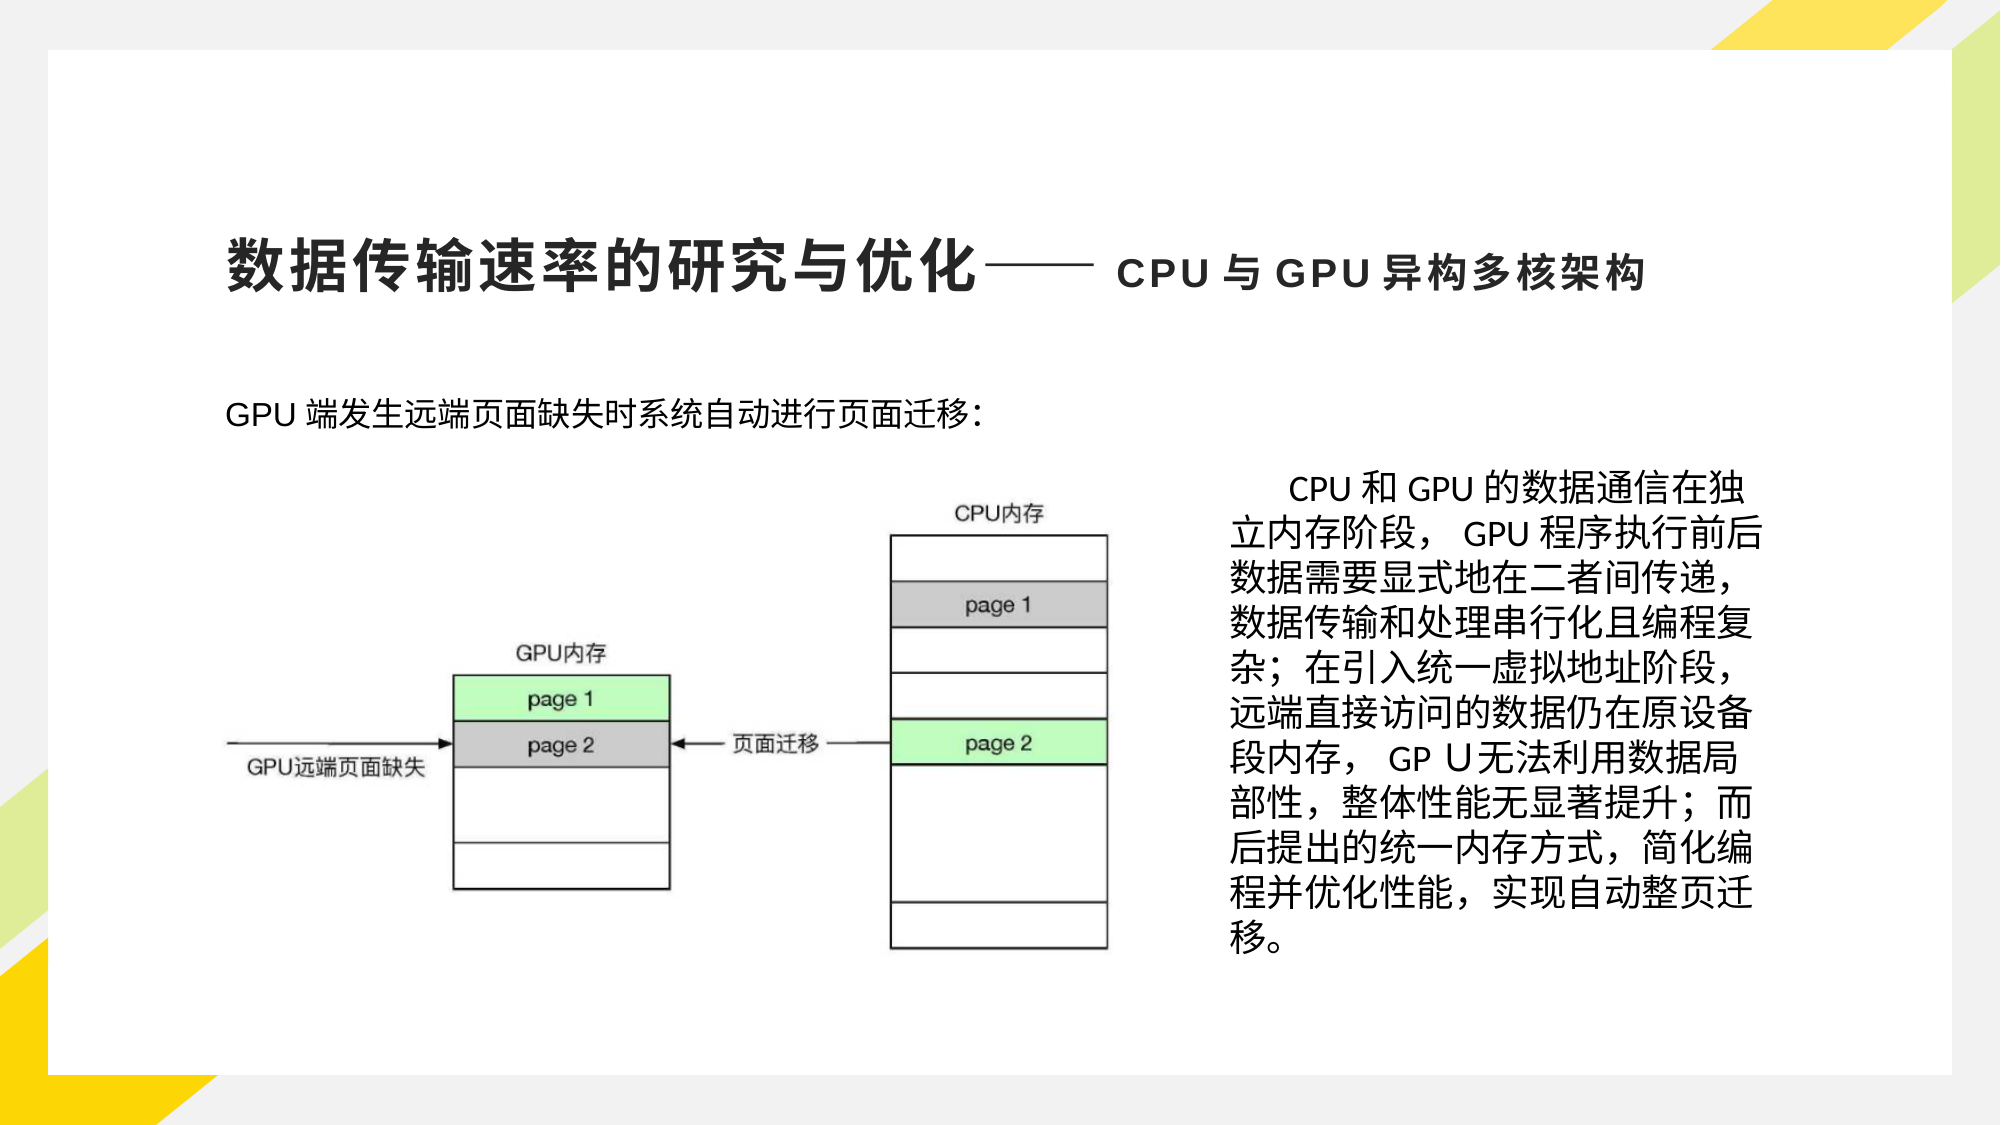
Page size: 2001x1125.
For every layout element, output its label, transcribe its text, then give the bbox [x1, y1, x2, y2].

title 数据传输速率的研究与优化——CPU与GPU异构多核架构 [210, 204, 1790, 324]
picture [210, 492, 1116, 960]
text_box GPU端发生远端页面缺失时系统自动进行页面迁移： [210, 385, 998, 441]
text_box CPU和GPU的数据通信在独立内存阶段，GPU程序执行前后数据需要显式地在二者间传递，数据传输和处理串行化且编程复杂；在引入统一虚拟地址阶段，远端直接访问的数据仍在原设备段内存，GPＵ无法利用数据局部性，整体性能无显著提升；而后提出的统一内存方式，简化编程并优化性能，实现自动整页迁移。 [1214, 456, 1790, 967]
